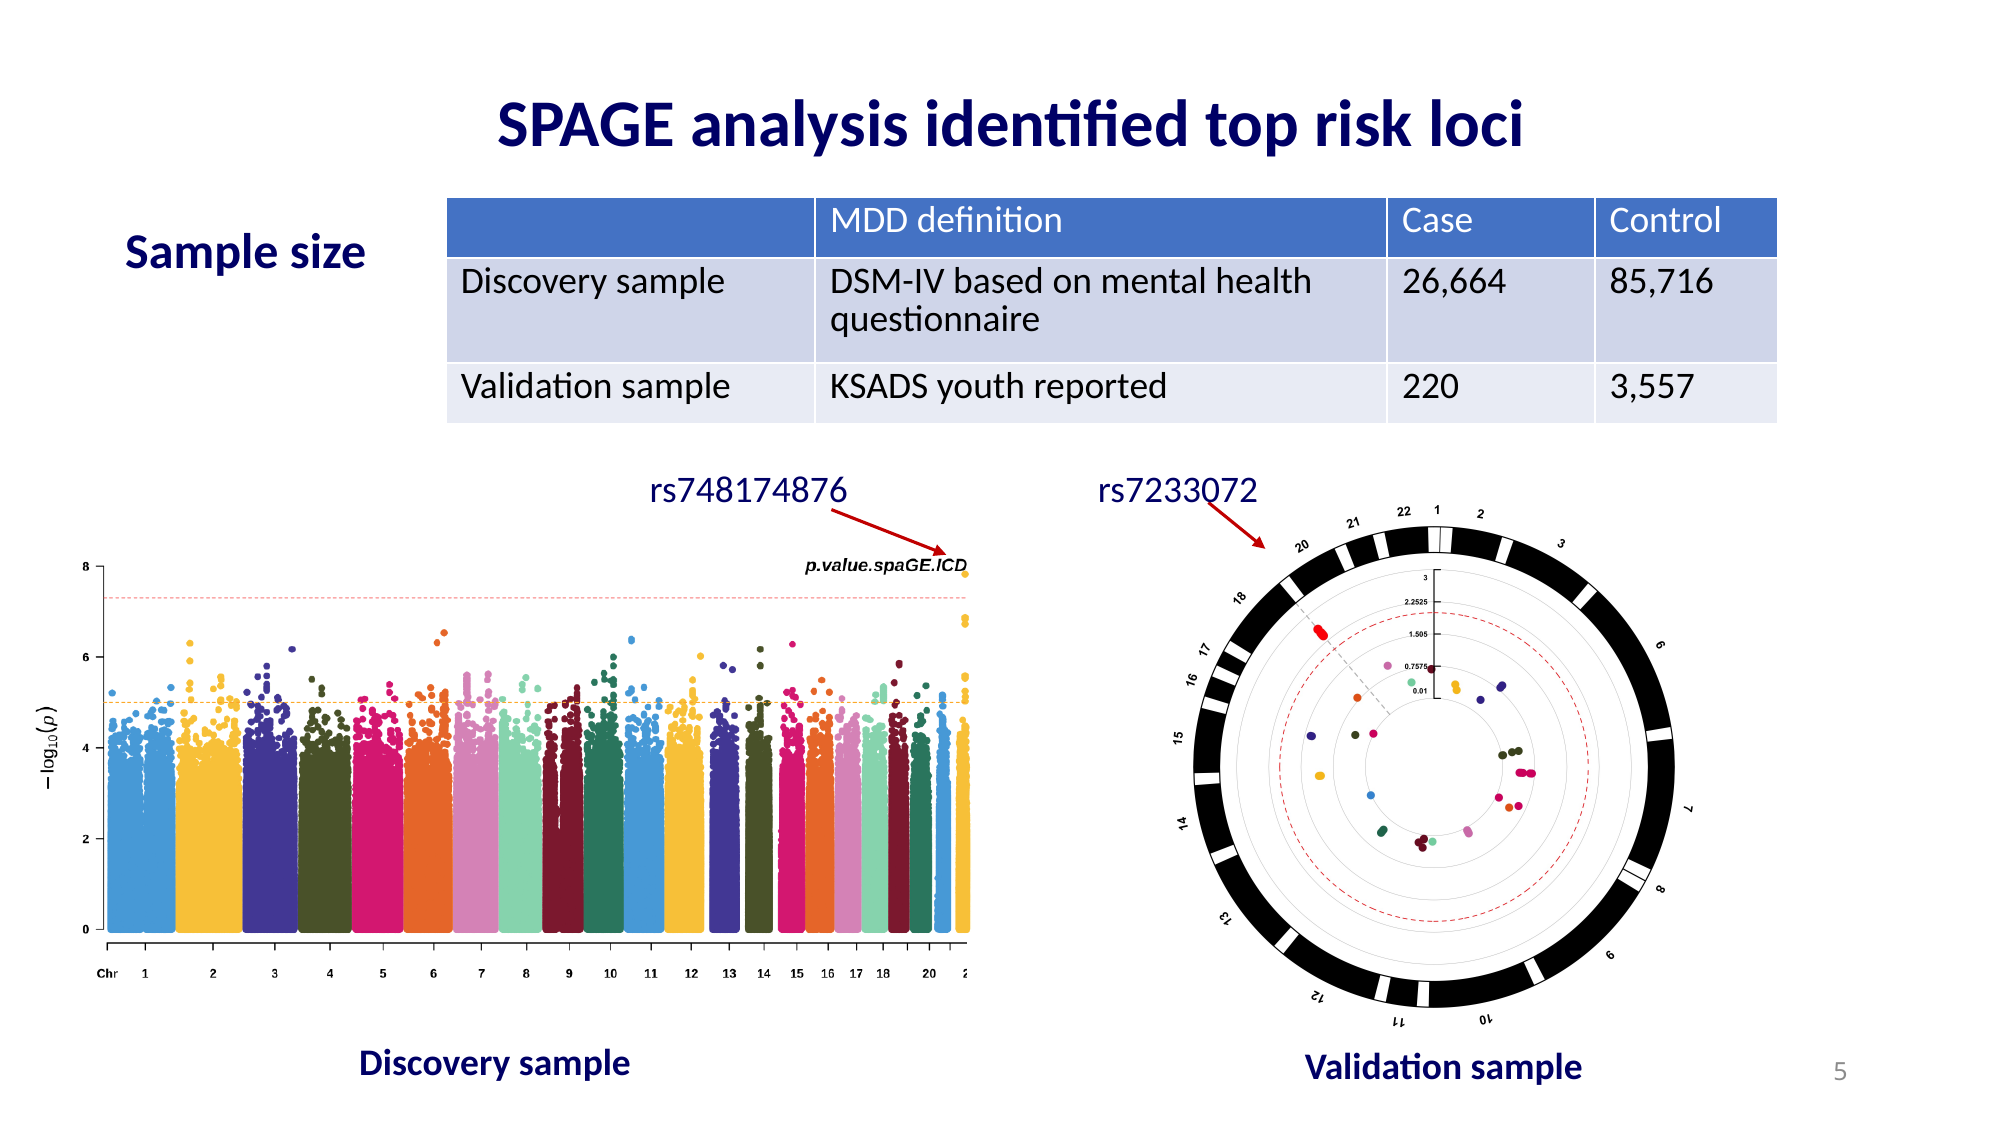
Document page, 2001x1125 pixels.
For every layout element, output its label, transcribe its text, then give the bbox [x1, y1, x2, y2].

table_header MDD definition [816, 198, 1386, 257]
table_cell DSM-IV based on mental health questionnaire [816, 259, 1386, 362]
table_header Control [1596, 198, 1777, 257]
table_cell 26,664 [1388, 259, 1594, 362]
slide_number 5 [1412, 1042, 1863, 1103]
table_cell Discovery sample [447, 259, 814, 362]
table_cell 220 [1388, 364, 1594, 423]
text_box SPAGE analysis identified top risk loci [163, 60, 1860, 168]
table_header [447, 198, 814, 257]
table_cell 85,716 [1596, 259, 1777, 362]
table_cell 3,557 [1596, 364, 1777, 423]
text_box rs748174876 [634, 457, 863, 518]
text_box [831, 509, 947, 555]
text_box rs7233072 [985, 458, 1371, 518]
text_box Validation sample [1290, 1038, 1598, 1094]
text_box Sample size [110, 210, 382, 286]
table_cell KSADS youth reported [816, 364, 1386, 423]
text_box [1208, 502, 1266, 549]
table_cell Validation sample [447, 364, 814, 423]
text_box Discovery sample [344, 1030, 647, 1091]
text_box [9, 530, 986, 991]
picture [1140, 488, 1748, 1038]
table_header Case [1388, 198, 1594, 257]
